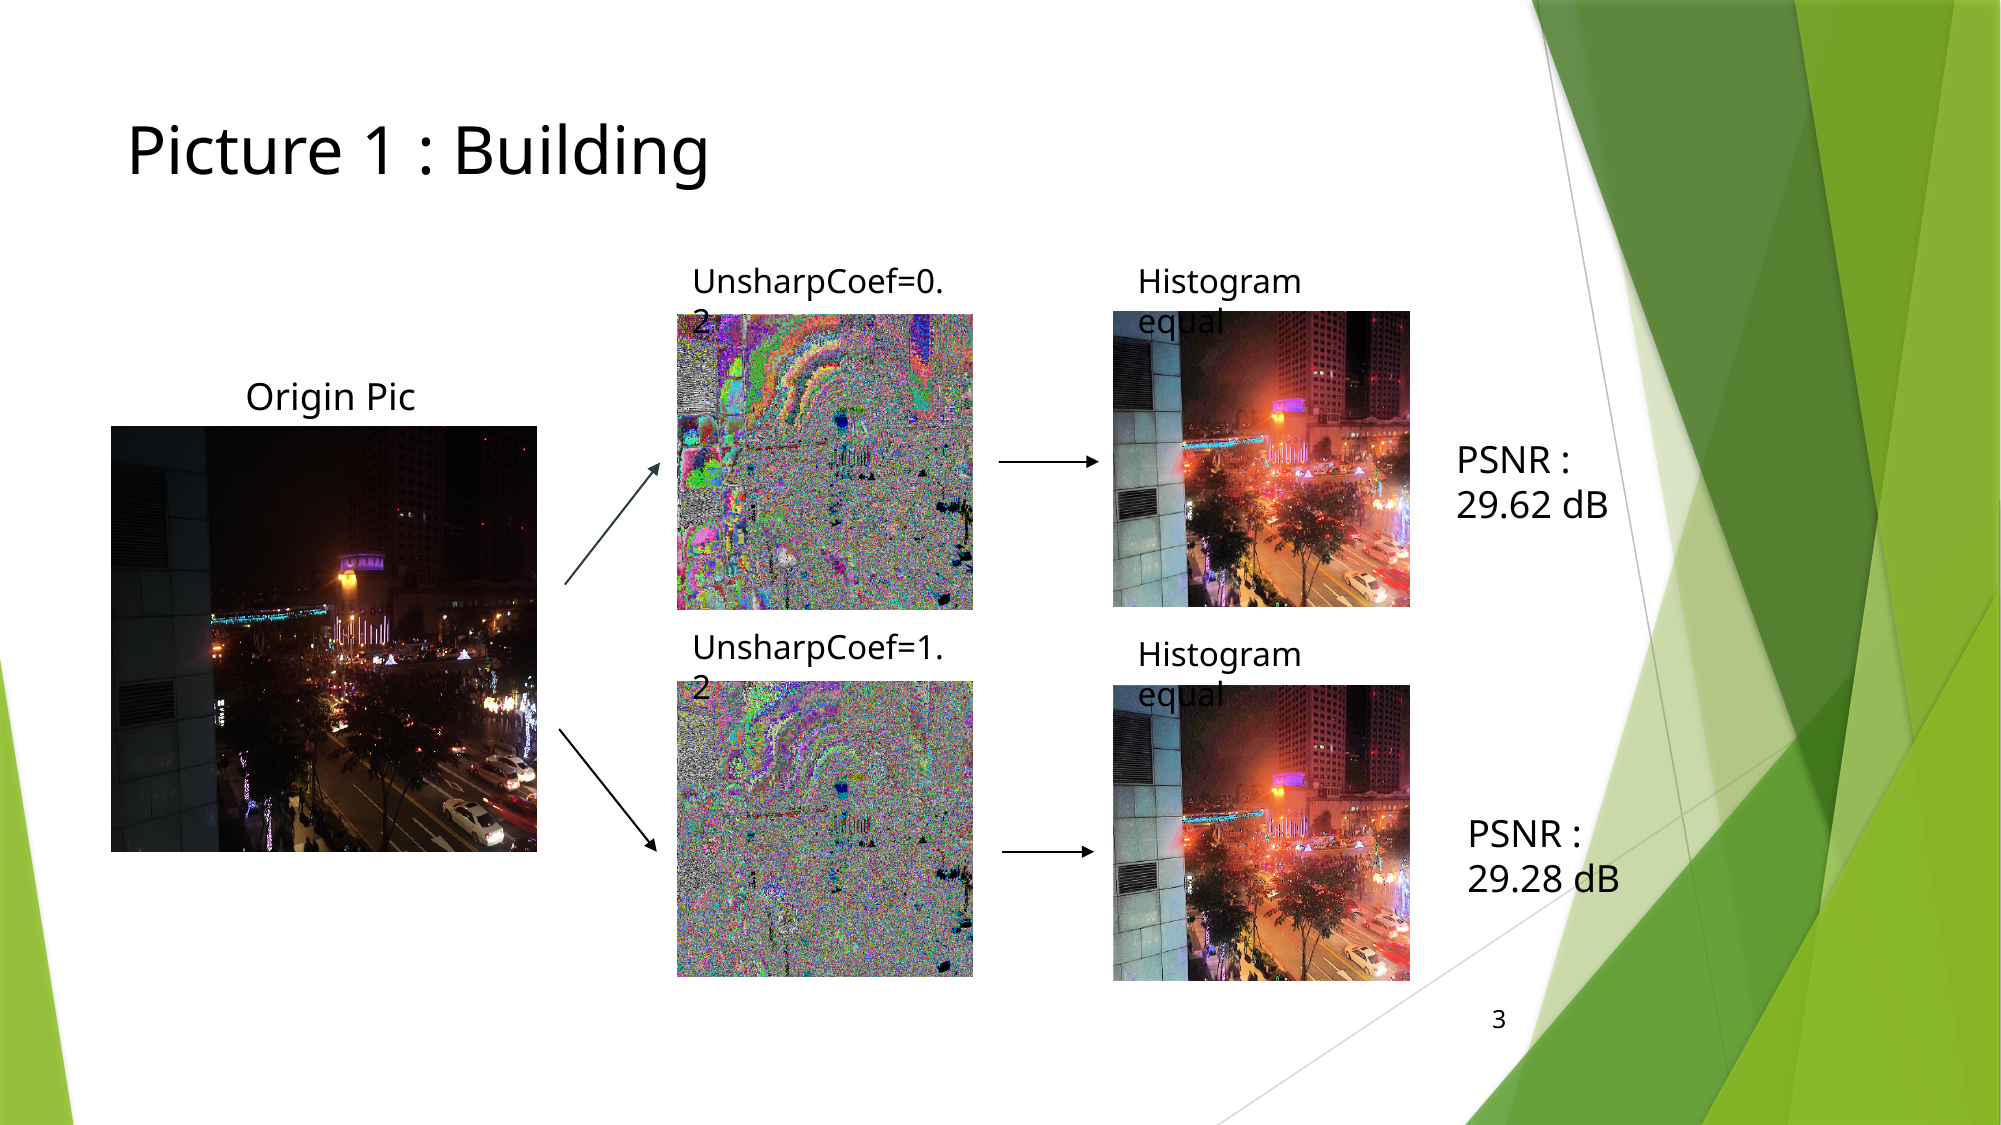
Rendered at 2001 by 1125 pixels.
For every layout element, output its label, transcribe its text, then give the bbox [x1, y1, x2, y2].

text_box PSNR : 29.28 dB [1452, 802, 1649, 908]
text_box UnsharpCoef=0.2 [677, 253, 973, 313]
picture [676, 680, 974, 977]
picture [1113, 310, 1410, 608]
text_box Origin Pic [230, 365, 523, 425]
picture [676, 313, 974, 610]
text_box UnsharpCoef=1.2 [677, 618, 973, 680]
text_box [558, 728, 658, 853]
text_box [564, 462, 661, 585]
title Picture 1 : Building [111, 99, 1522, 317]
text_box Histogram equal [1122, 253, 1401, 310]
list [110, 425, 537, 853]
text_box Histogram equal [1122, 626, 1401, 684]
picture [1113, 684, 1410, 982]
slide_number 3 [1409, 991, 1522, 1051]
text_box PSNR : 29.62 dB [1441, 428, 1637, 534]
